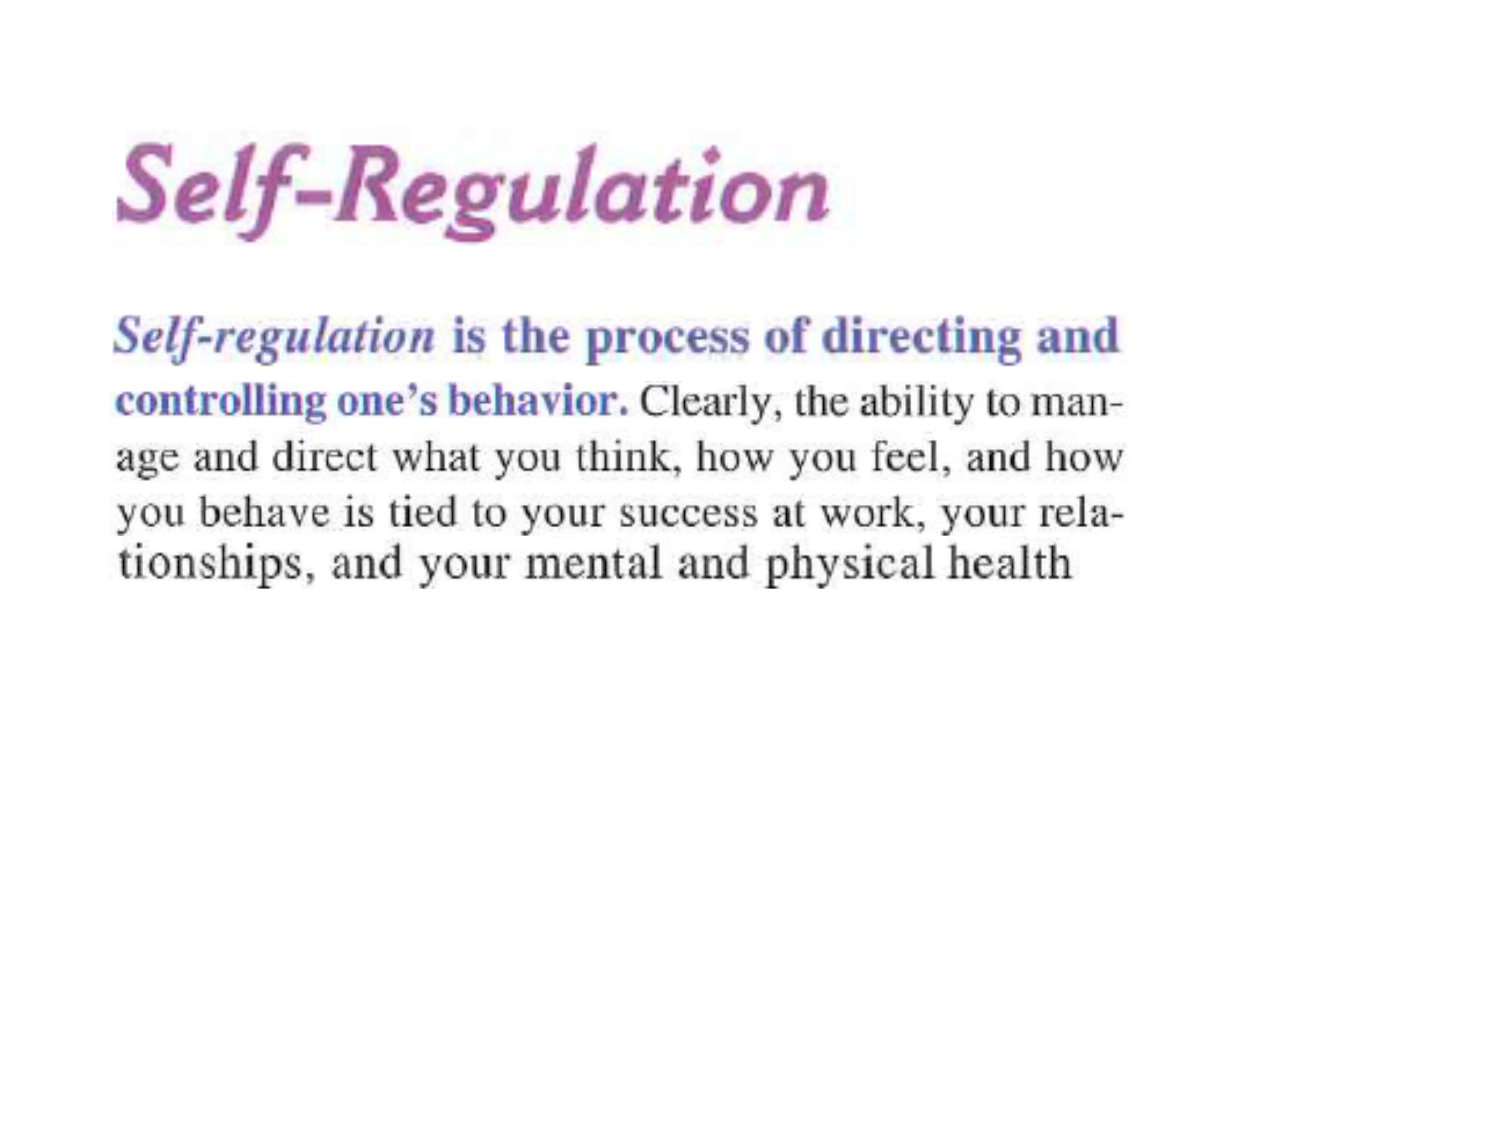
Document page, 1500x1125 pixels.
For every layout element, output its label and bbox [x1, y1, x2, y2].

picture [111, 314, 1140, 367]
picture [111, 125, 857, 247]
picture [103, 381, 1140, 589]
